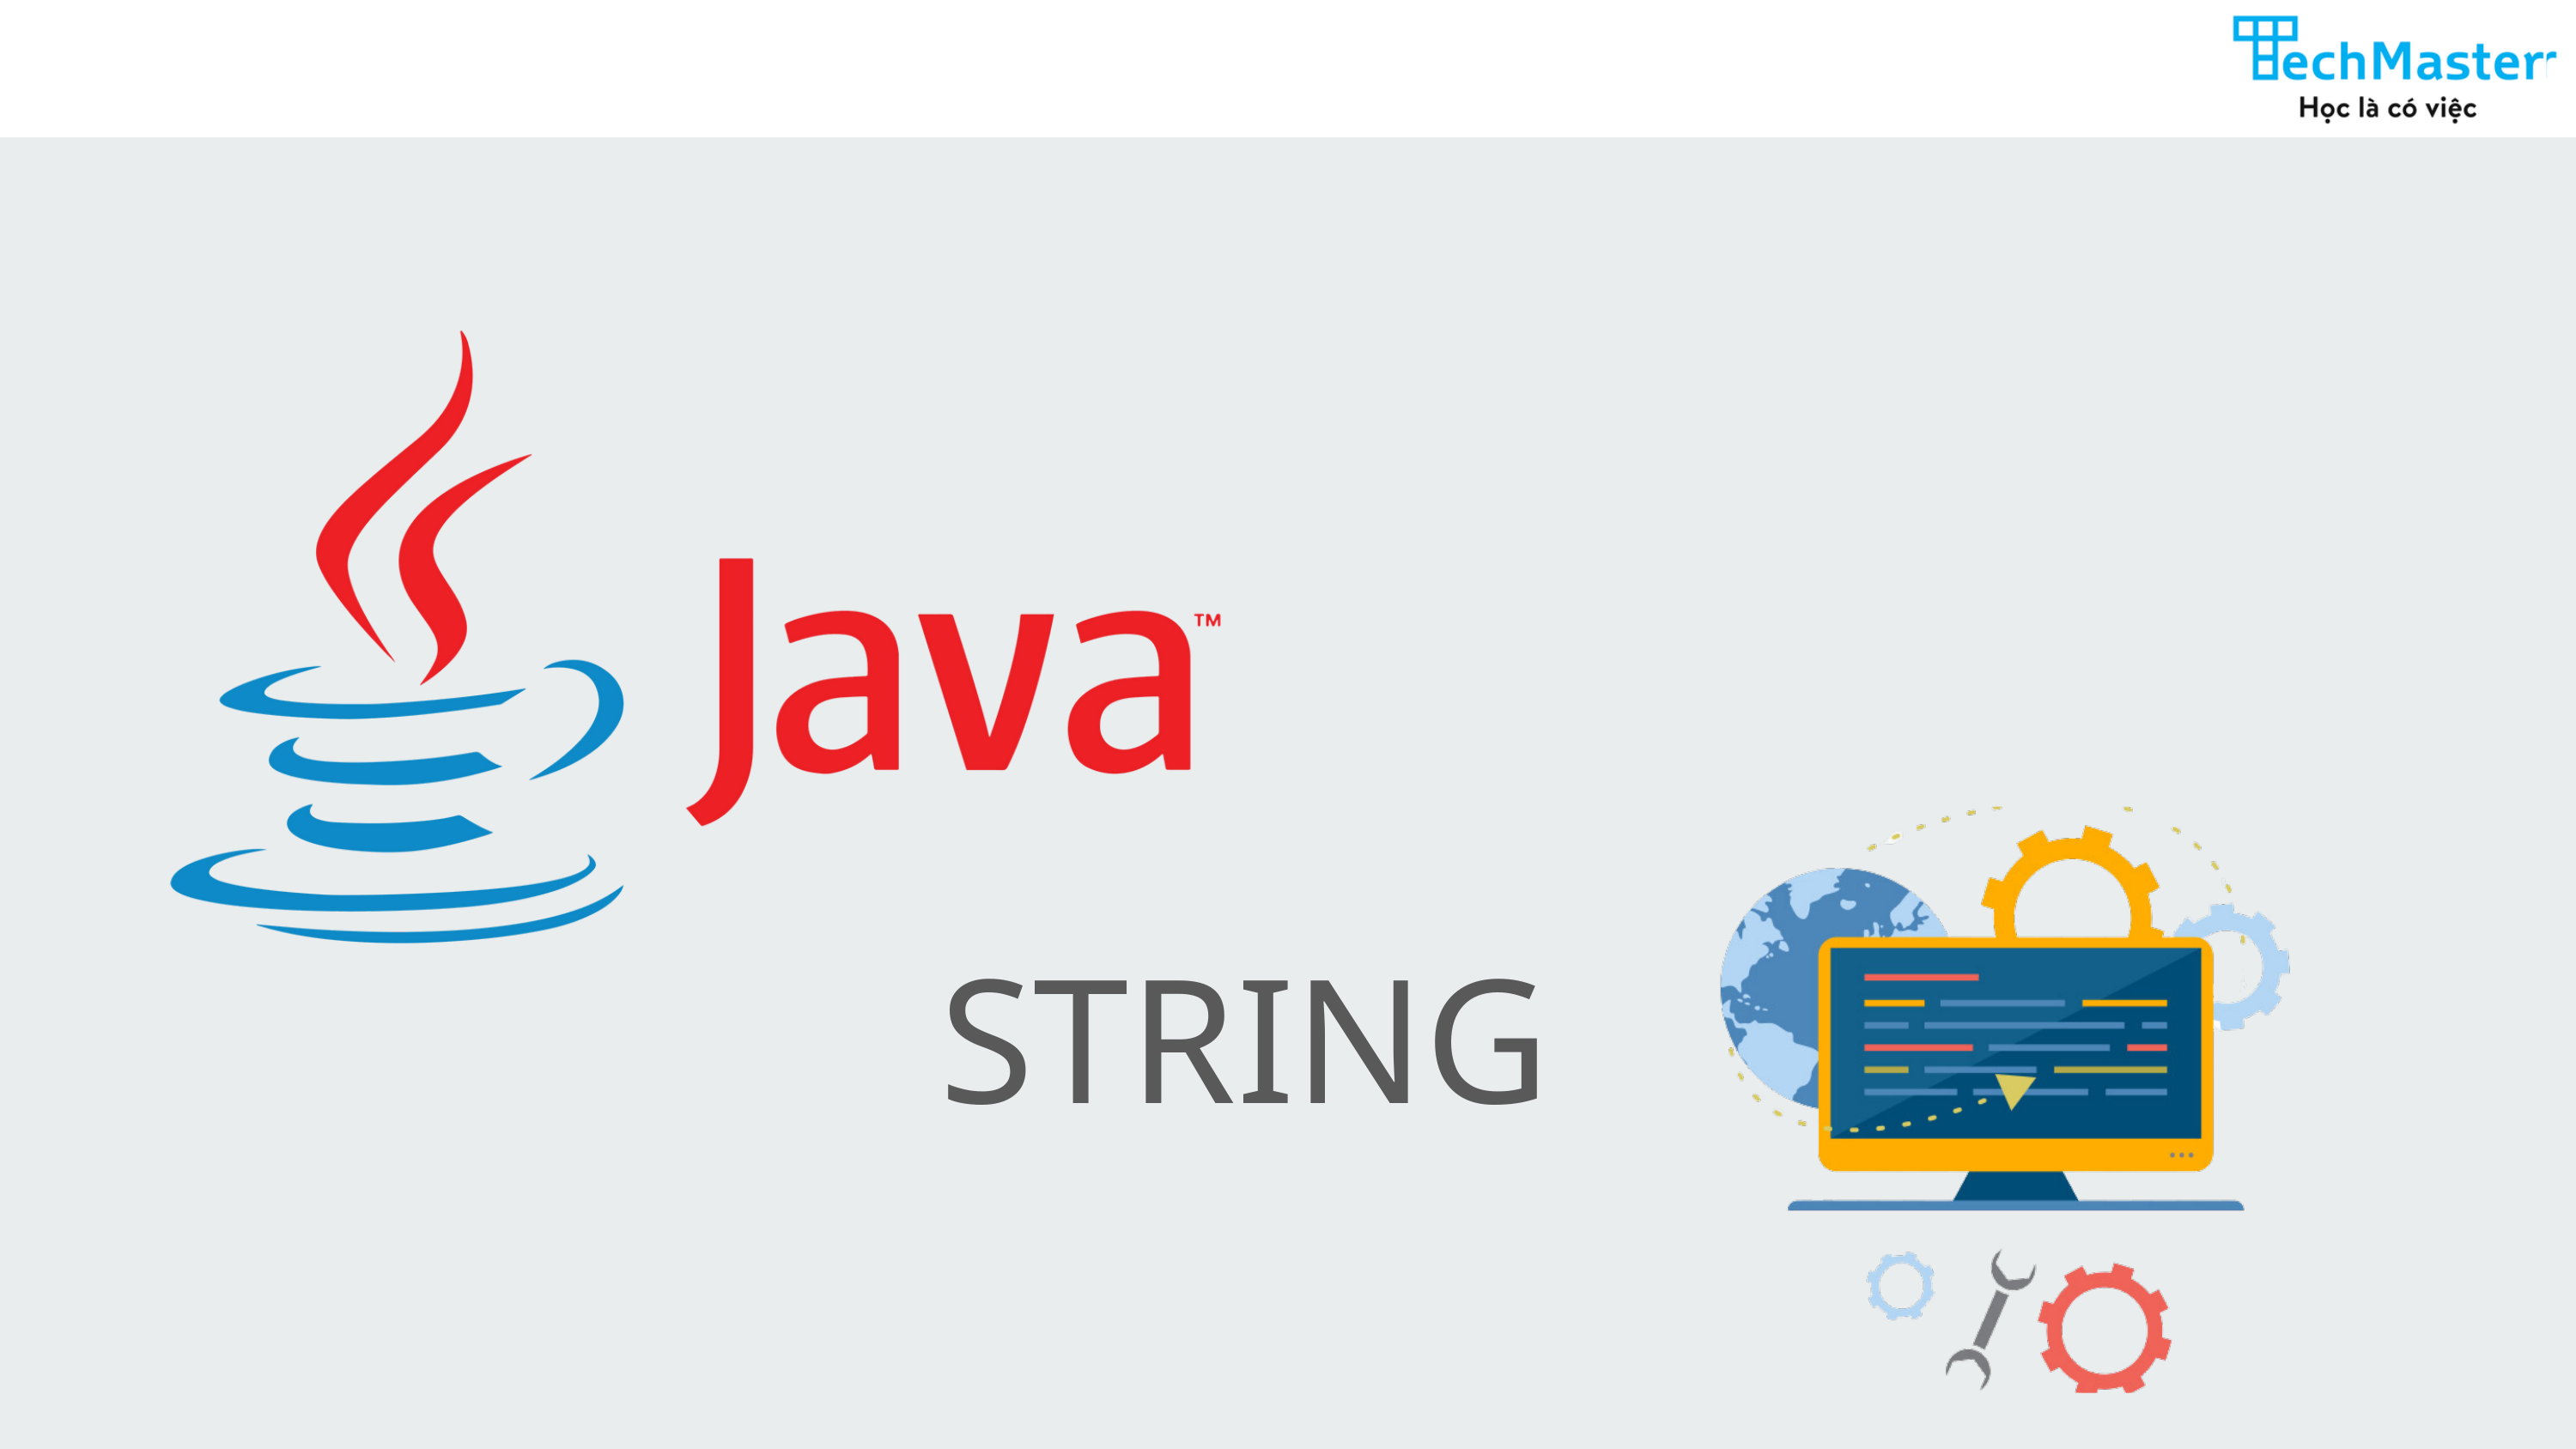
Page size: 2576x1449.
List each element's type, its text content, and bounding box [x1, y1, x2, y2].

text_box [162, 299, 1229, 966]
text_box STRING [939, 828, 1756, 1138]
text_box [0, 0, 2576, 138]
text_box [1498, 806, 2513, 1393]
